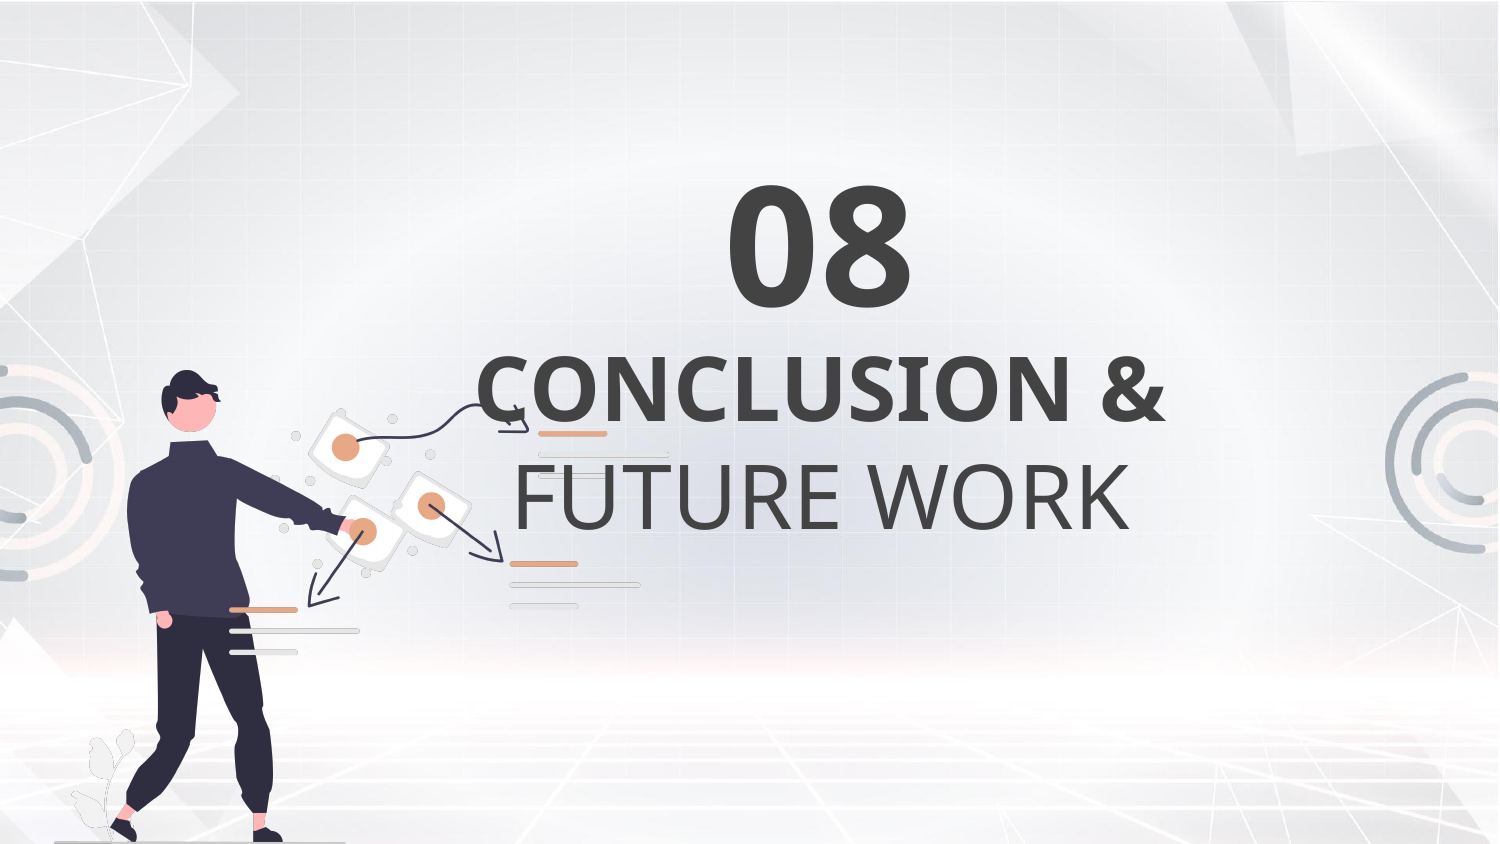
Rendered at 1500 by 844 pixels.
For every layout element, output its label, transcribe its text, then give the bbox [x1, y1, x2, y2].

title CONCLUSION & FUTURE WORK [446, 327, 1195, 563]
title 08 [462, 125, 1178, 328]
picture [0, 0, 1500, 844]
